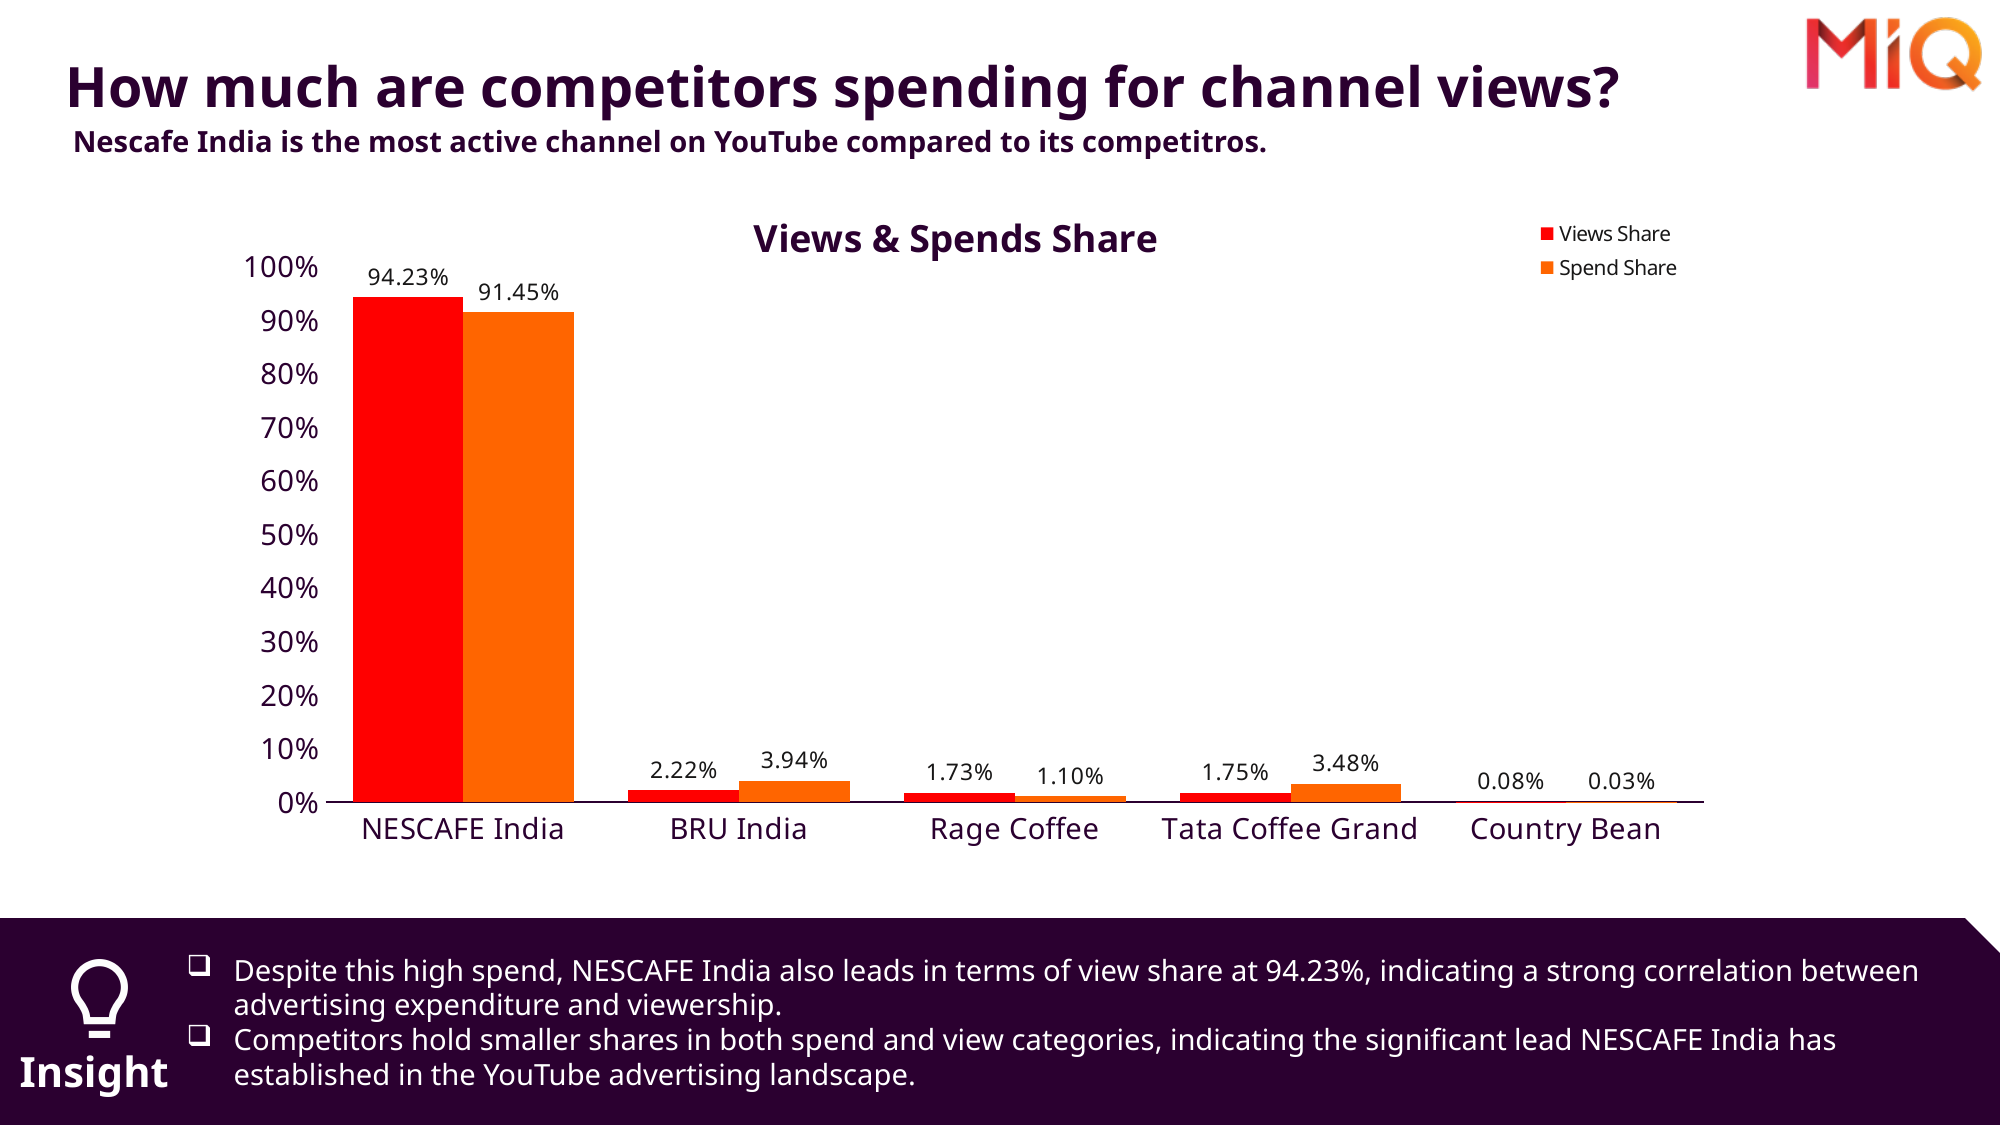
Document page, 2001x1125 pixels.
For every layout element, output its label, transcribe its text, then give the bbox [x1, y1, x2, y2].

text_box Insight [0, 1052, 199, 1101]
text_box How much are competitors spending for channel views? [50, 44, 1712, 127]
chart [131, 177, 1781, 910]
text_box Despite this high spend, NESCAFE India also leads in terms of view share at 94.23%, indicating a strong correlation between advertising expenditure and viewership. Competitors hold smaller shares in both spend and view categories, indicating the significant lead NESCAFE India has established in the YouTube advertising landscape. [171, 944, 1956, 1099]
picture [1797, 15, 2000, 94]
picture [70, 958, 128, 1038]
text_box [0, 918, 2000, 1125]
text_box Nescafe India is the most active channel on YouTube compared to its competitros. [58, 116, 1719, 167]
